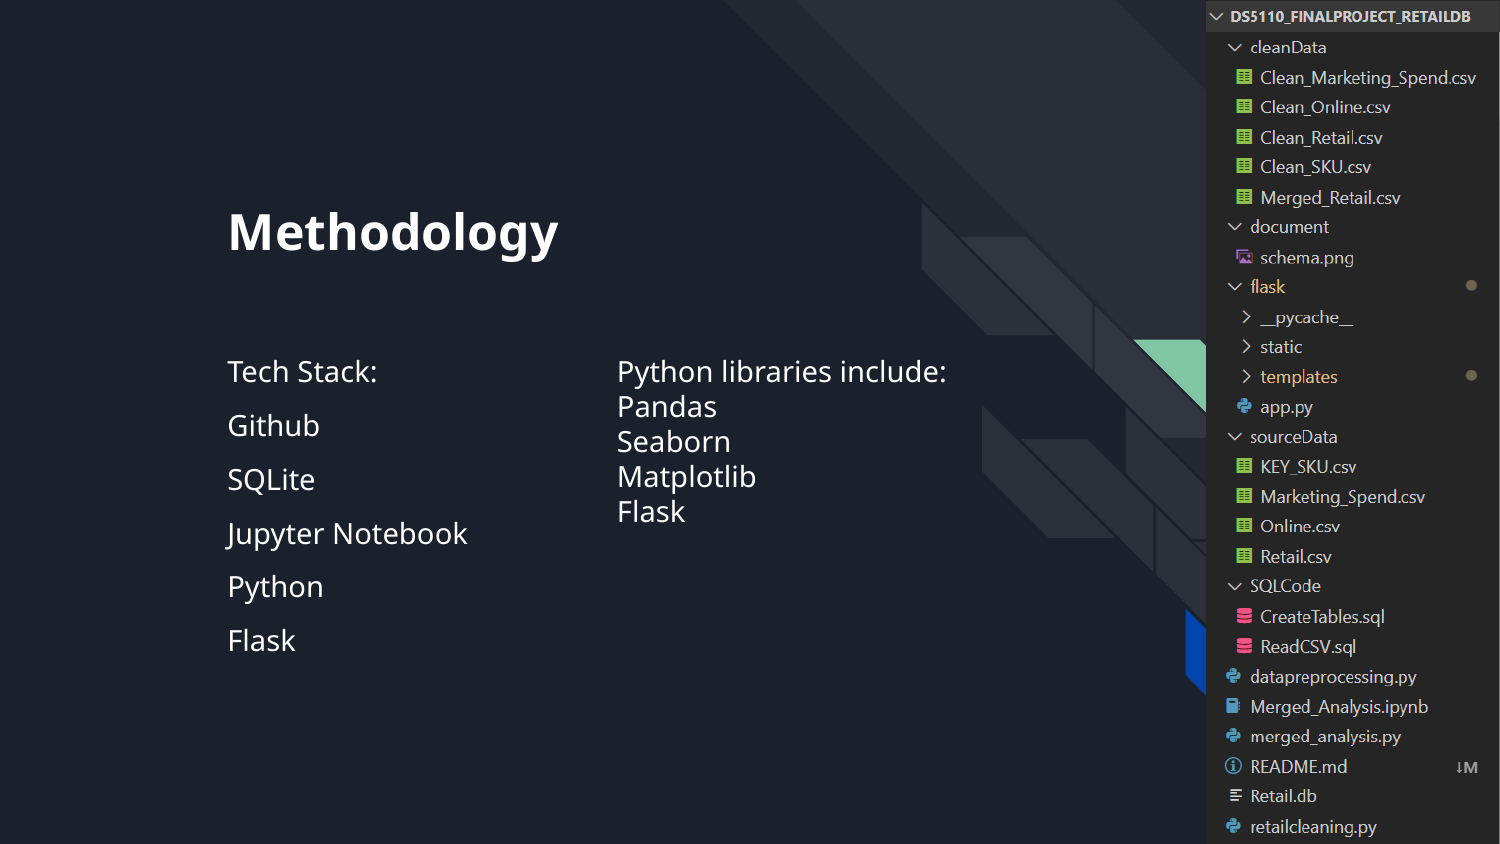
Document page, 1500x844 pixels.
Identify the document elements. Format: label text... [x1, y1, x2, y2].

text_box Python libraries include: Pandas Seaborn Matplotlib Flask [708, 338, 1140, 671]
text_box Methodology [212, 185, 1200, 266]
text_box Tech Stack: Github SQLite Jupyter Notebook Python Flask [212, 338, 708, 671]
picture [1205, 0, 1500, 844]
